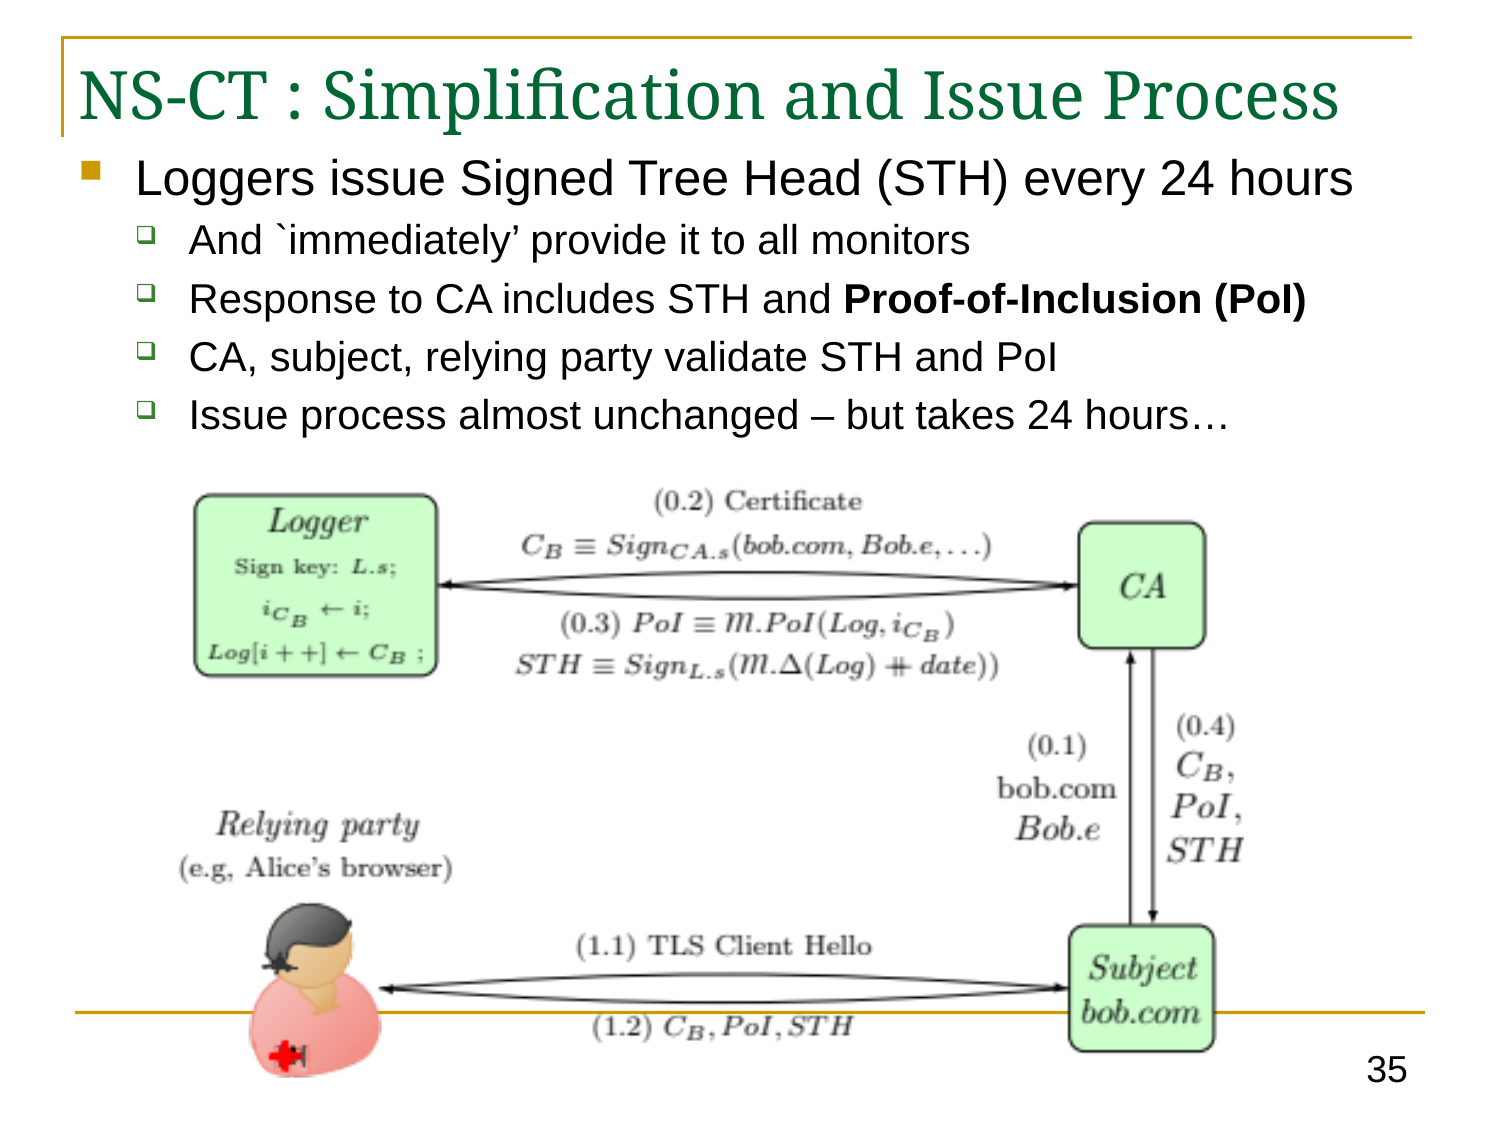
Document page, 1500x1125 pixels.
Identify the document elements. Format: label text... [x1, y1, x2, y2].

picture [177, 474, 1245, 1083]
list Loggers issue Signed Tree Head (STH) every 24 hours And `immediately’ provide it to all monitors Response to CA includes STH and Proof-of-Inclusion (PoI) CA, subject, relying party validate STH and PoI Issue process almost unchanged – but takes 24 hours… [63, 137, 1414, 955]
title NS-CT : Simplification and Issue Process [63, 45, 1425, 174]
text_box 35 [1351, 1023, 1424, 1098]
